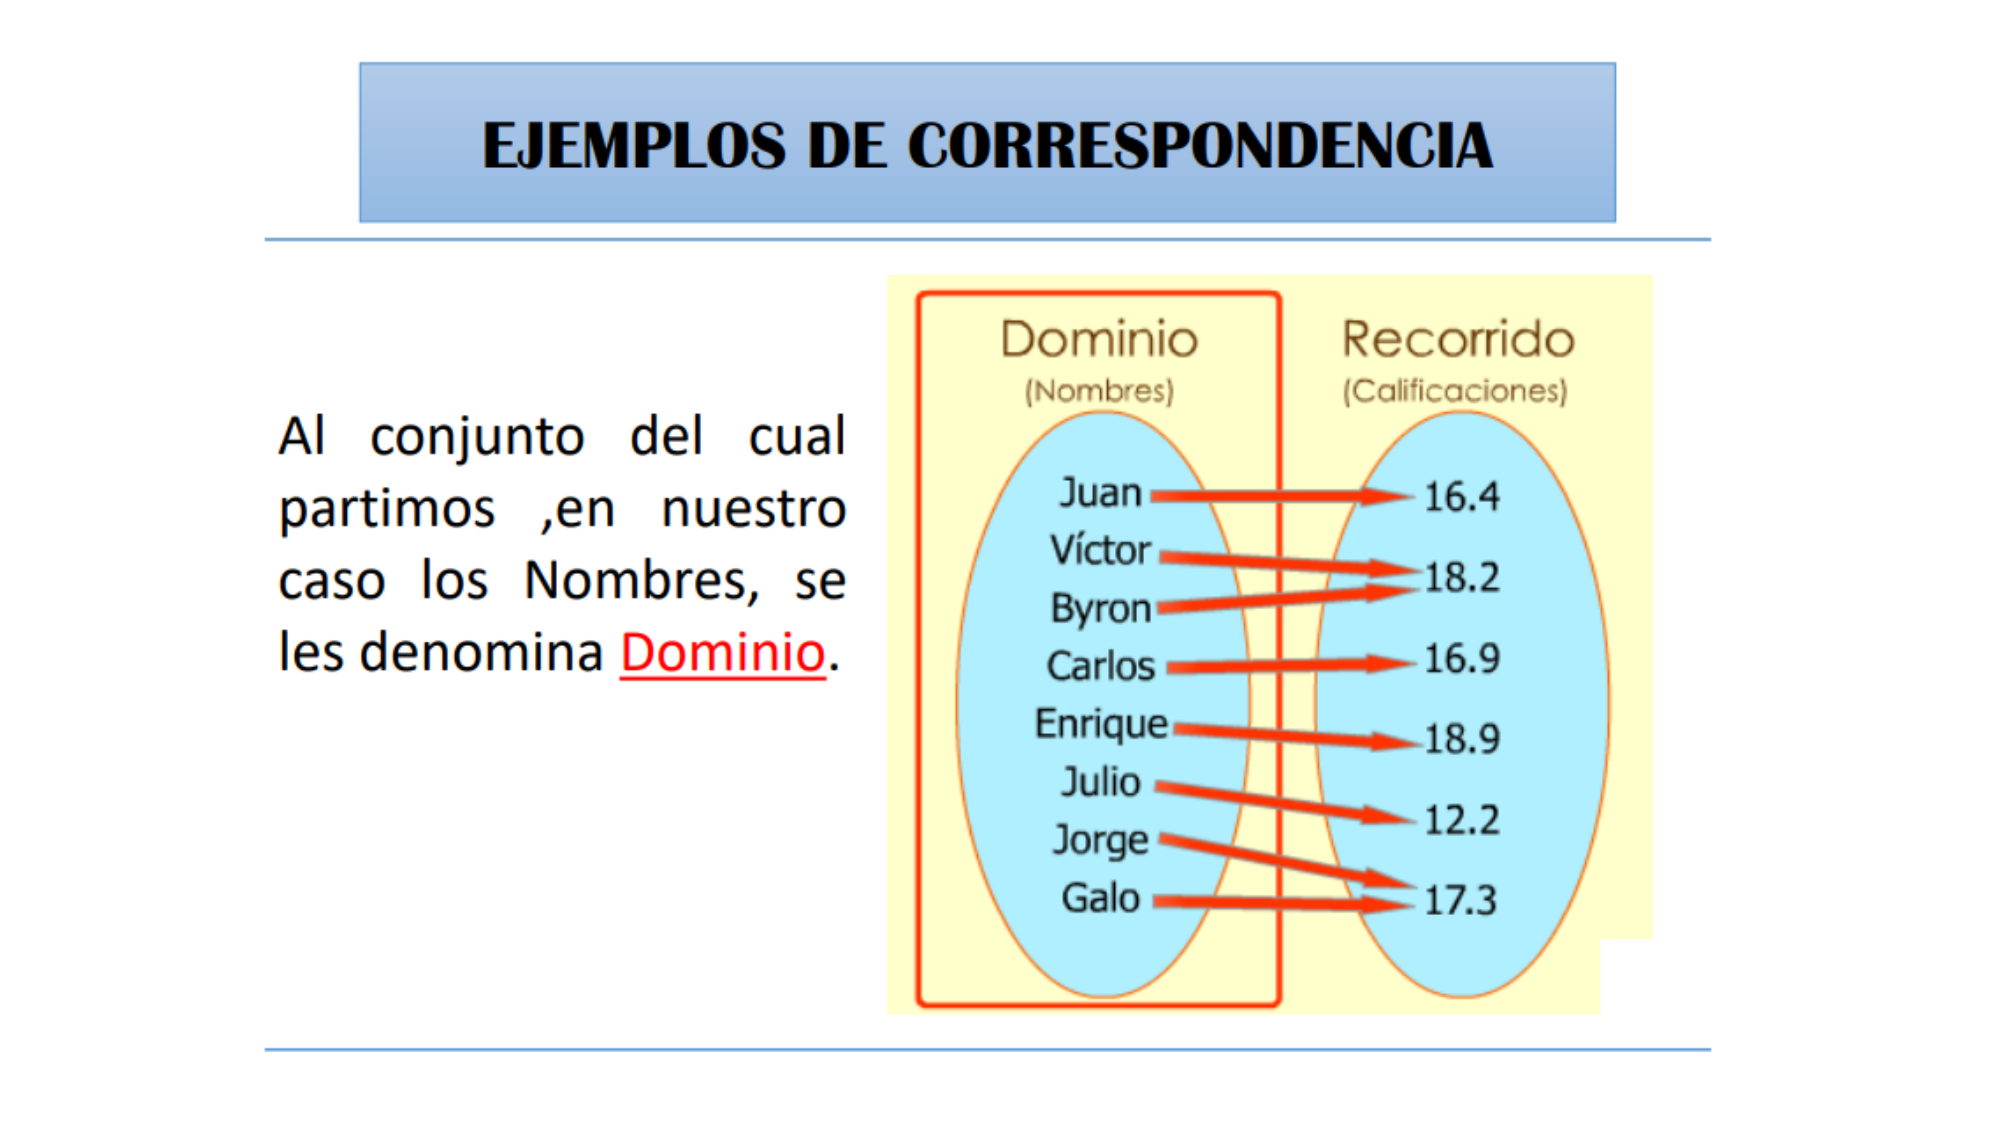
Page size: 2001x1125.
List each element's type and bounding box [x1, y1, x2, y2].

picture [225, 57, 1774, 1068]
